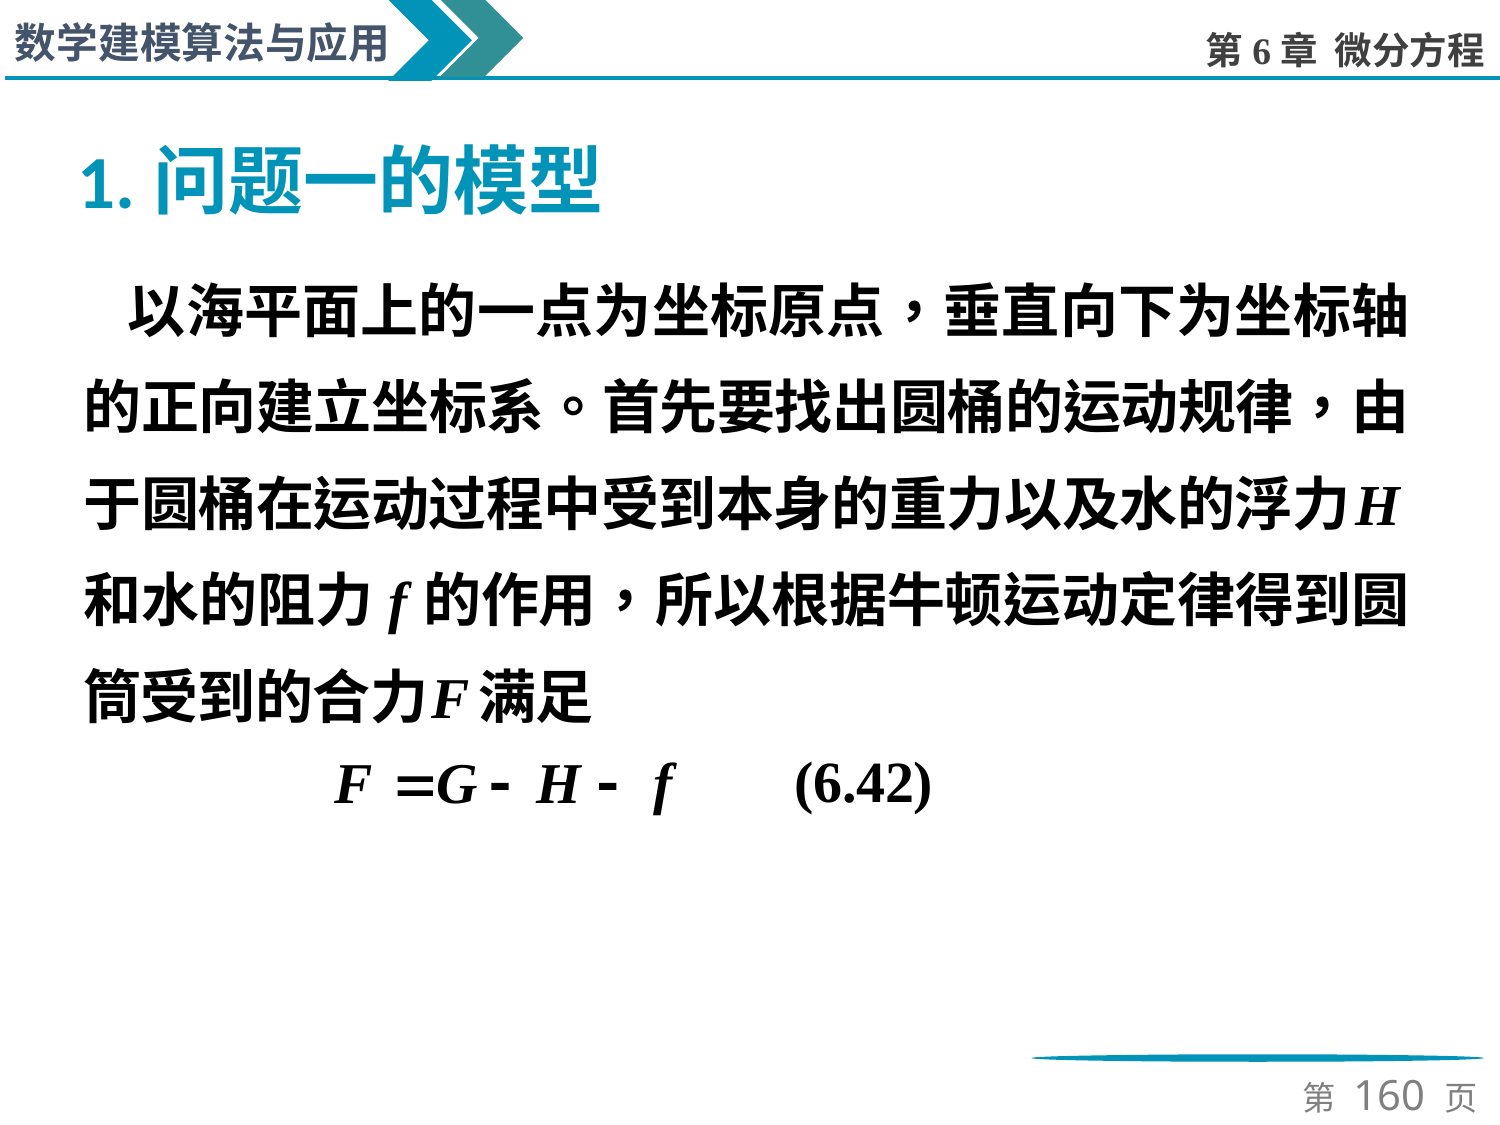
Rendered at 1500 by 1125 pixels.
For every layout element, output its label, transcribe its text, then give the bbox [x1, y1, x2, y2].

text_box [83, 266, 1410, 1022]
text_box 1.问题一的模型 [63, 126, 1100, 232]
